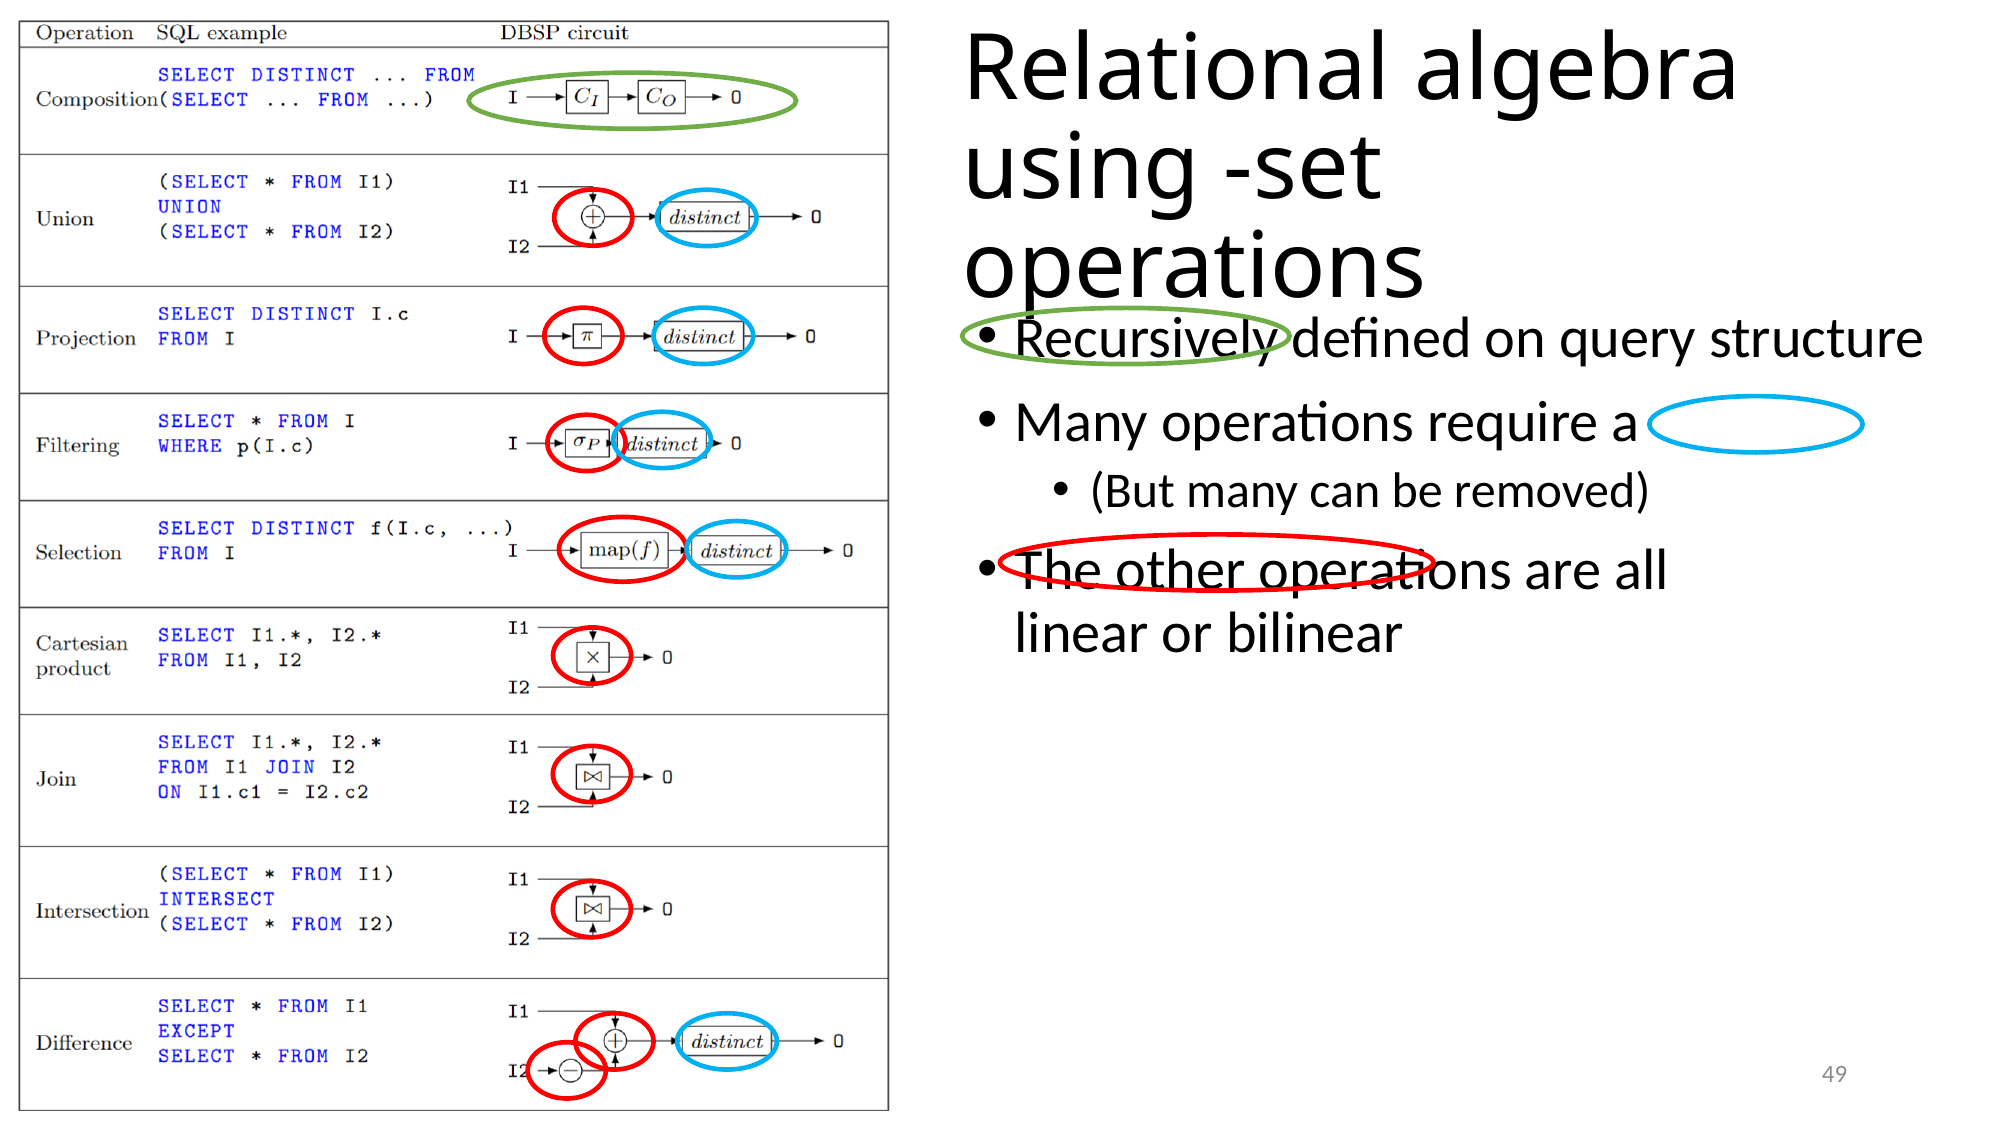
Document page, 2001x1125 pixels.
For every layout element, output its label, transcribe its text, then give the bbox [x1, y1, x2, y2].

slide_number 49 [1798, 1042, 1863, 1103]
text_box [998, 533, 1435, 592]
text_box [961, 306, 1291, 366]
text_box [1648, 395, 1864, 454]
picture [0, 0, 901, 1125]
